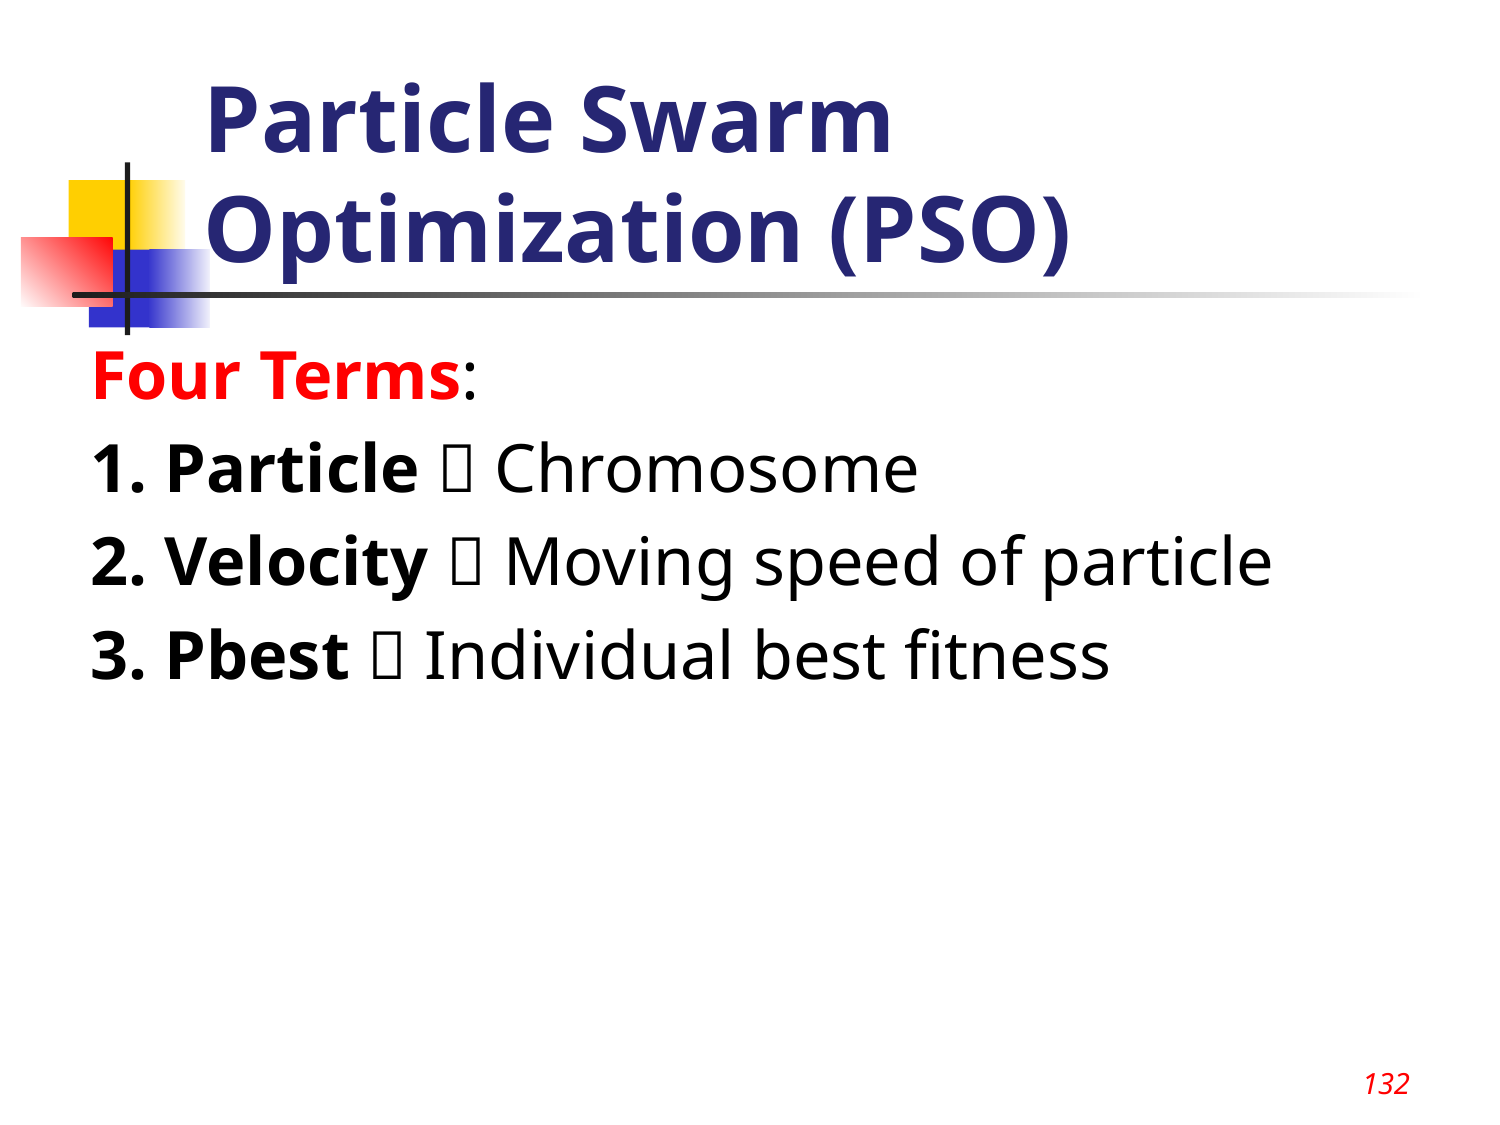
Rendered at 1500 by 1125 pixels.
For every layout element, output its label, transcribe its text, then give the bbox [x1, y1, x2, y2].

list Four Terms: 1. Particle  Chromosome 2. Velocity  Moving speed of particle 3. Pbest  Individual best fitness [74, 324, 1500, 1125]
title Particle Swarm Optimization (PSO) [188, 101, 1468, 289]
slide_number 132 [1112, 1037, 1426, 1113]
